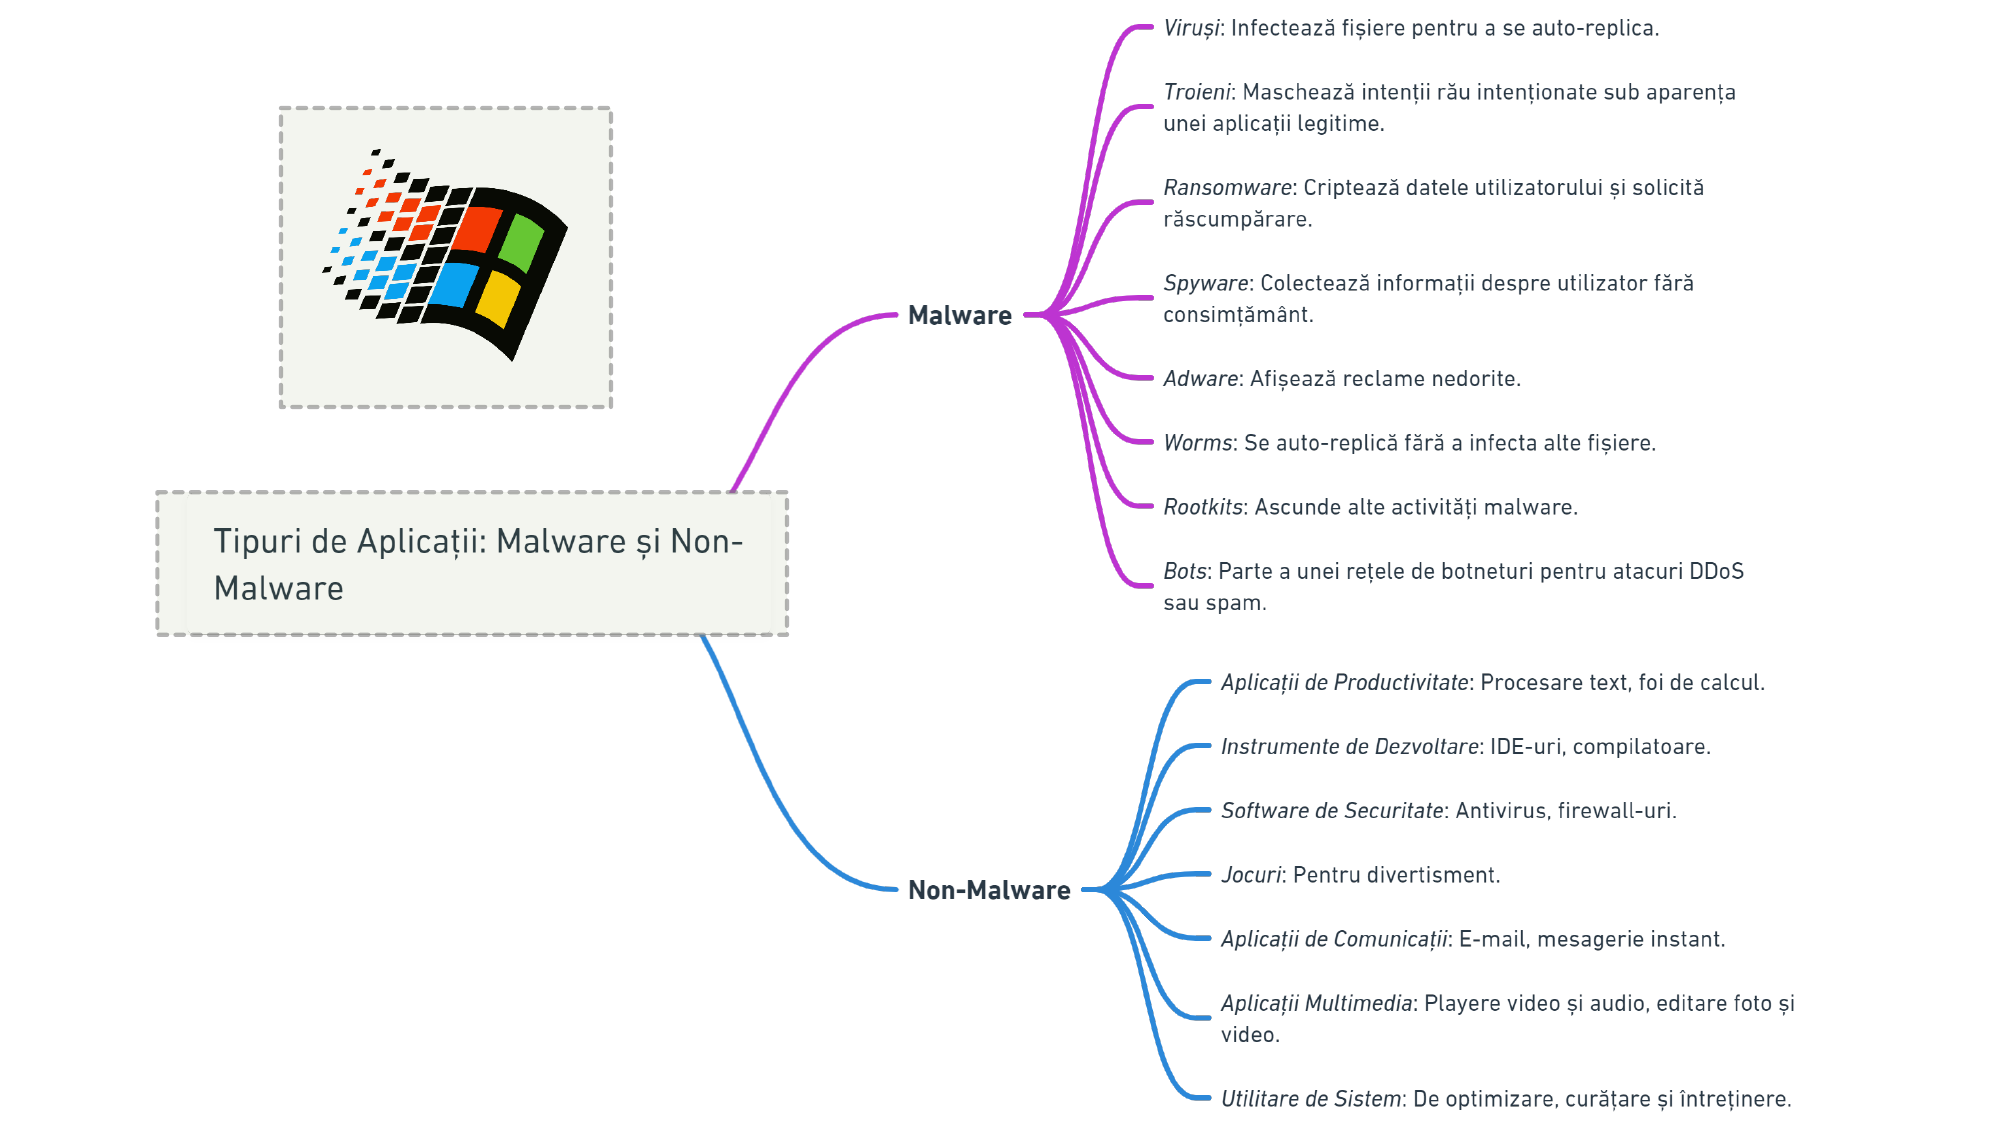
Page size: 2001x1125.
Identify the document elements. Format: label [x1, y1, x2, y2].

text_box [157, 492, 175, 635]
picture [175, 0, 1825, 1125]
